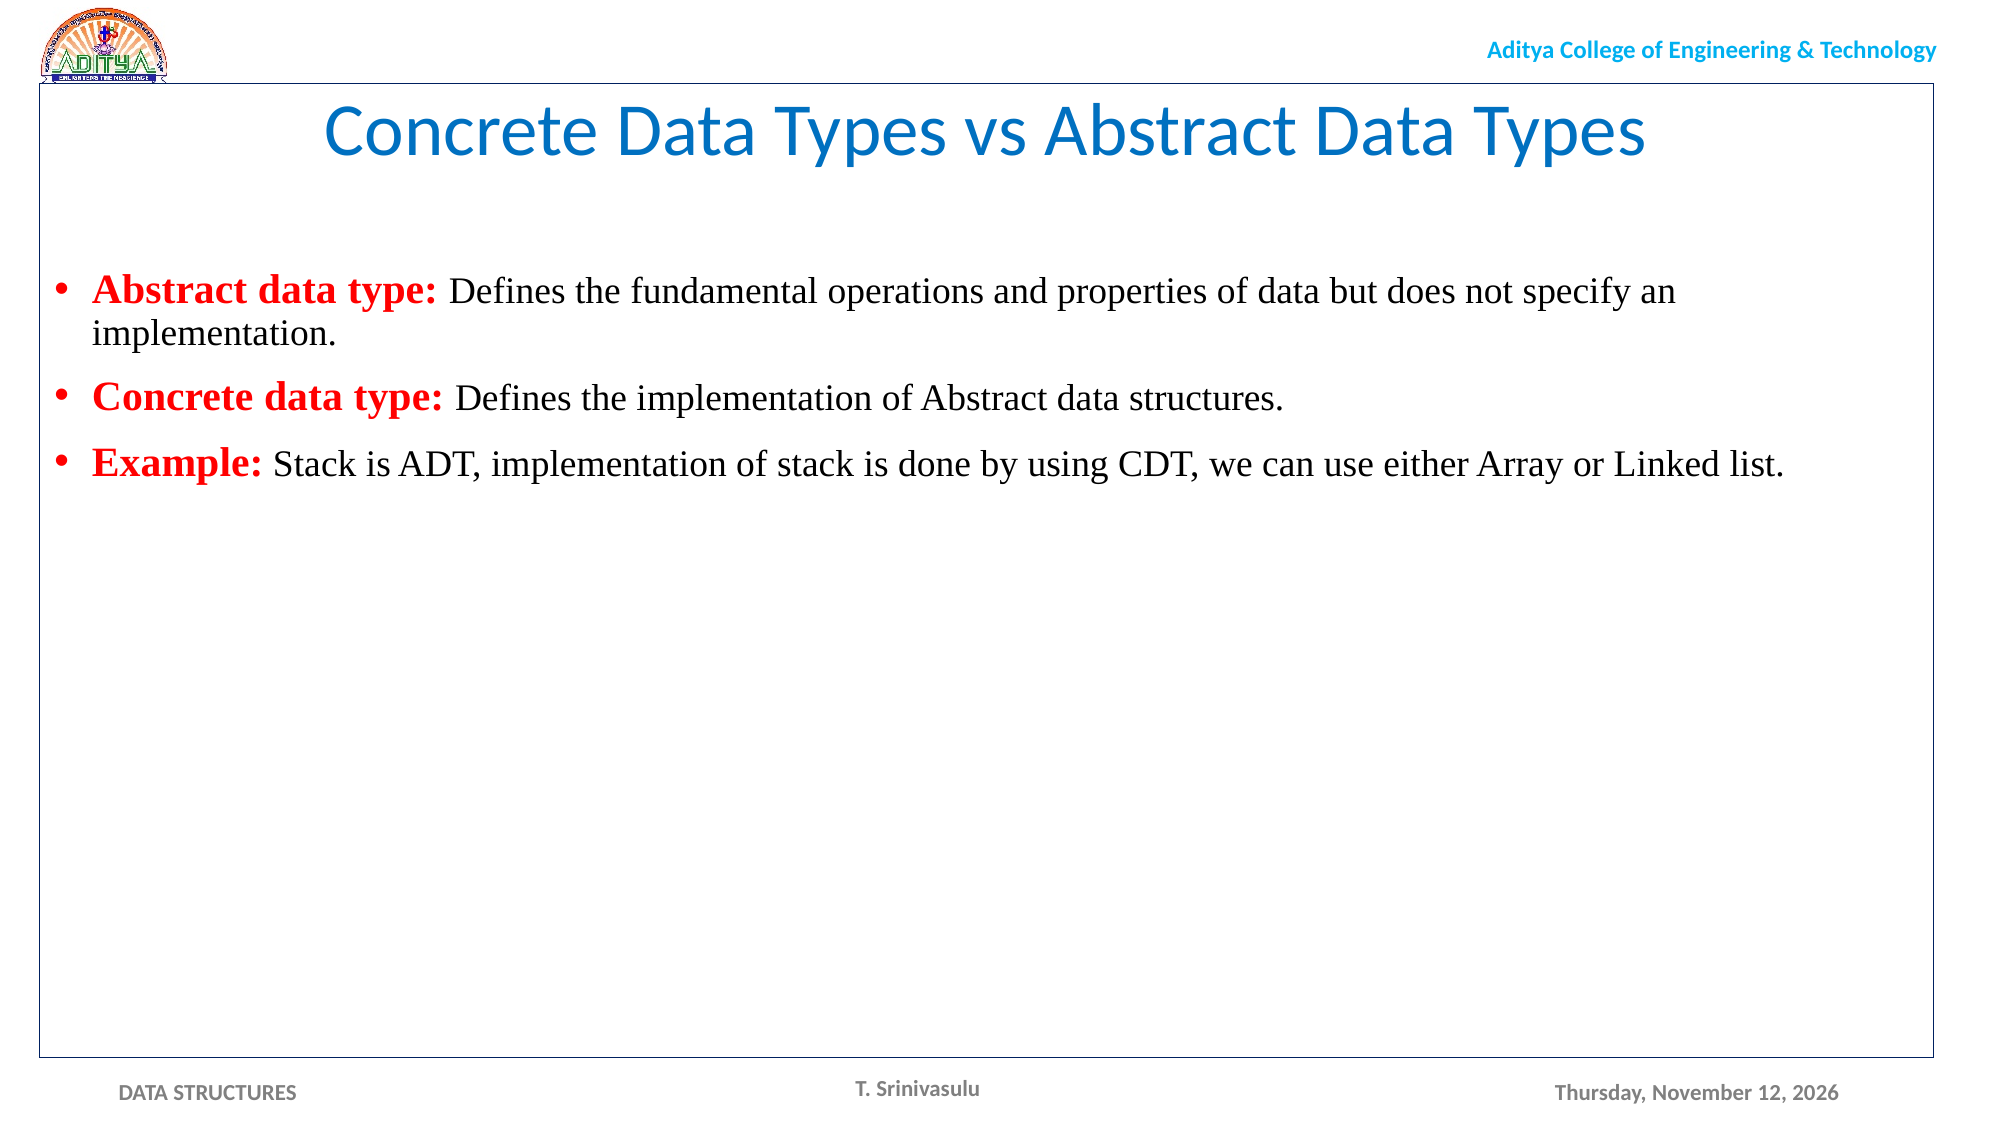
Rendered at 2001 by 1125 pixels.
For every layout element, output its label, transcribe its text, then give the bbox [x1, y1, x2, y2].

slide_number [1539, 1061, 1886, 1122]
list Concrete Data Types vs Abstract Data Types Abstract data type: Defines the fundamental operations and properties of data but does not specify an implementation. Concrete data type: Defines the implementation of Abstract data structures. Example: Stack is ADT, implementation of stack is done by using CDT, we can use either Array or Linked list. [39, 83, 1934, 1058]
footer T. Srinivasulu [692, 1057, 1143, 1118]
picture [39, 7, 168, 83]
